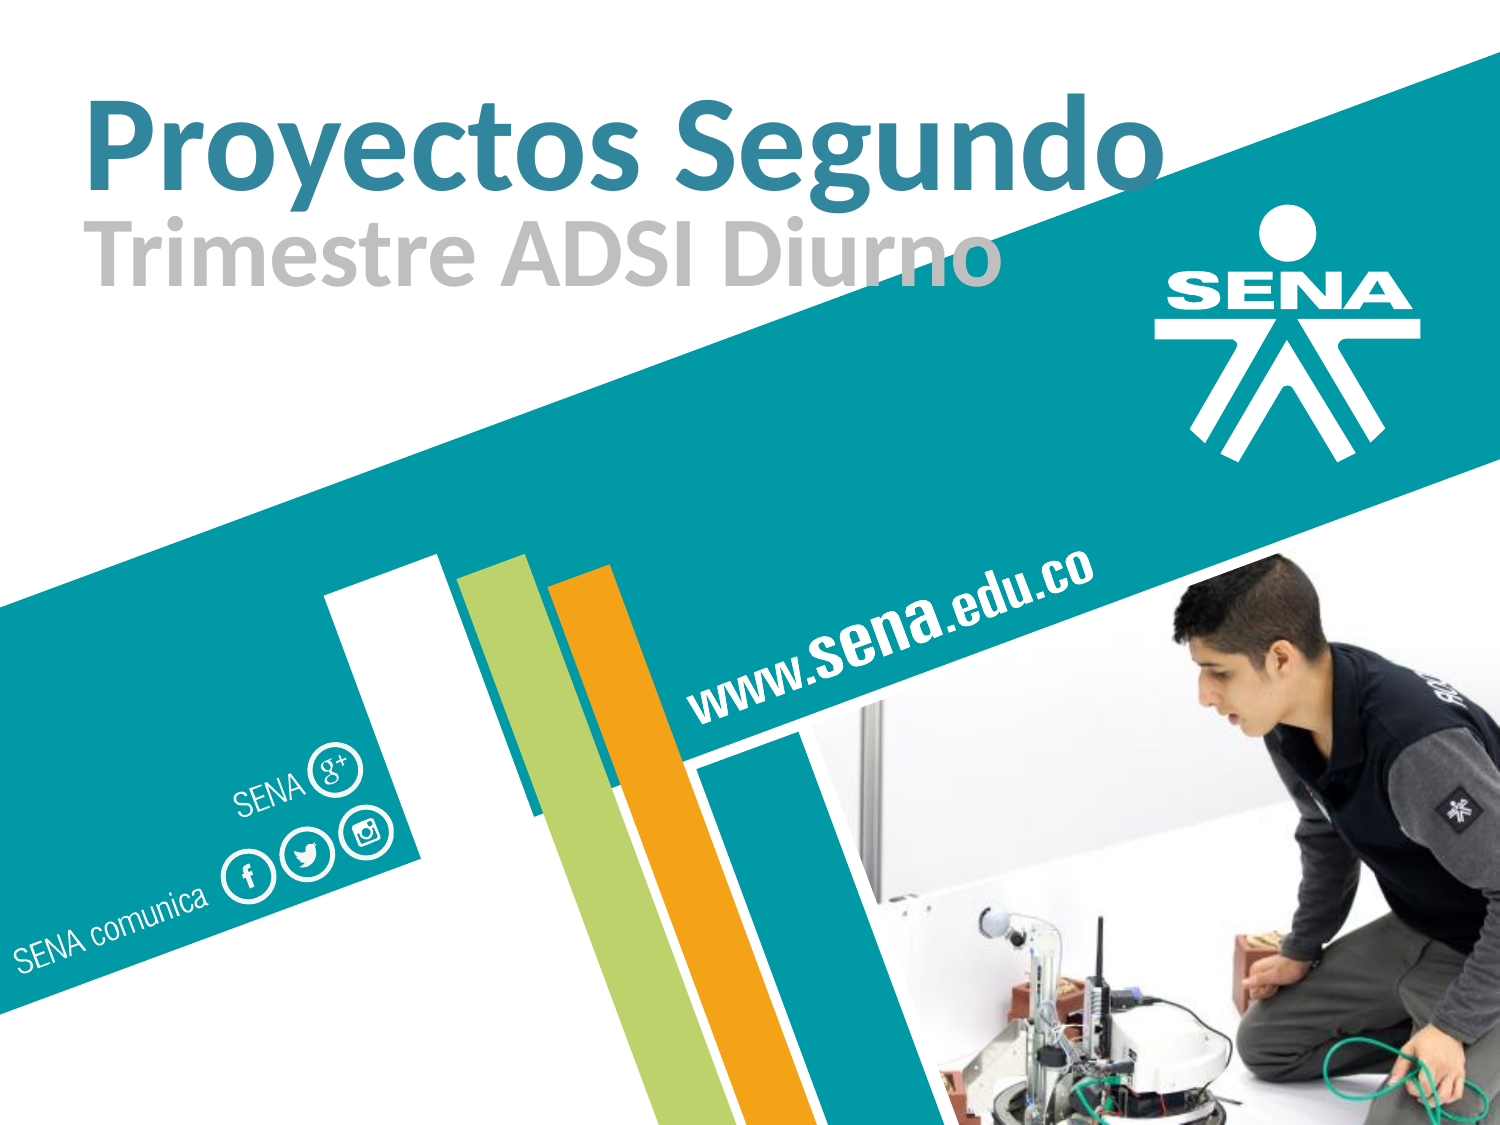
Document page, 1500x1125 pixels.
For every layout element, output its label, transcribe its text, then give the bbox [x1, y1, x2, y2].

text_box Trimestre ADSI Diurno [68, 150, 1282, 343]
text_box Proyectos Segundo [68, 59, 1397, 212]
picture [812, 523, 1500, 1125]
